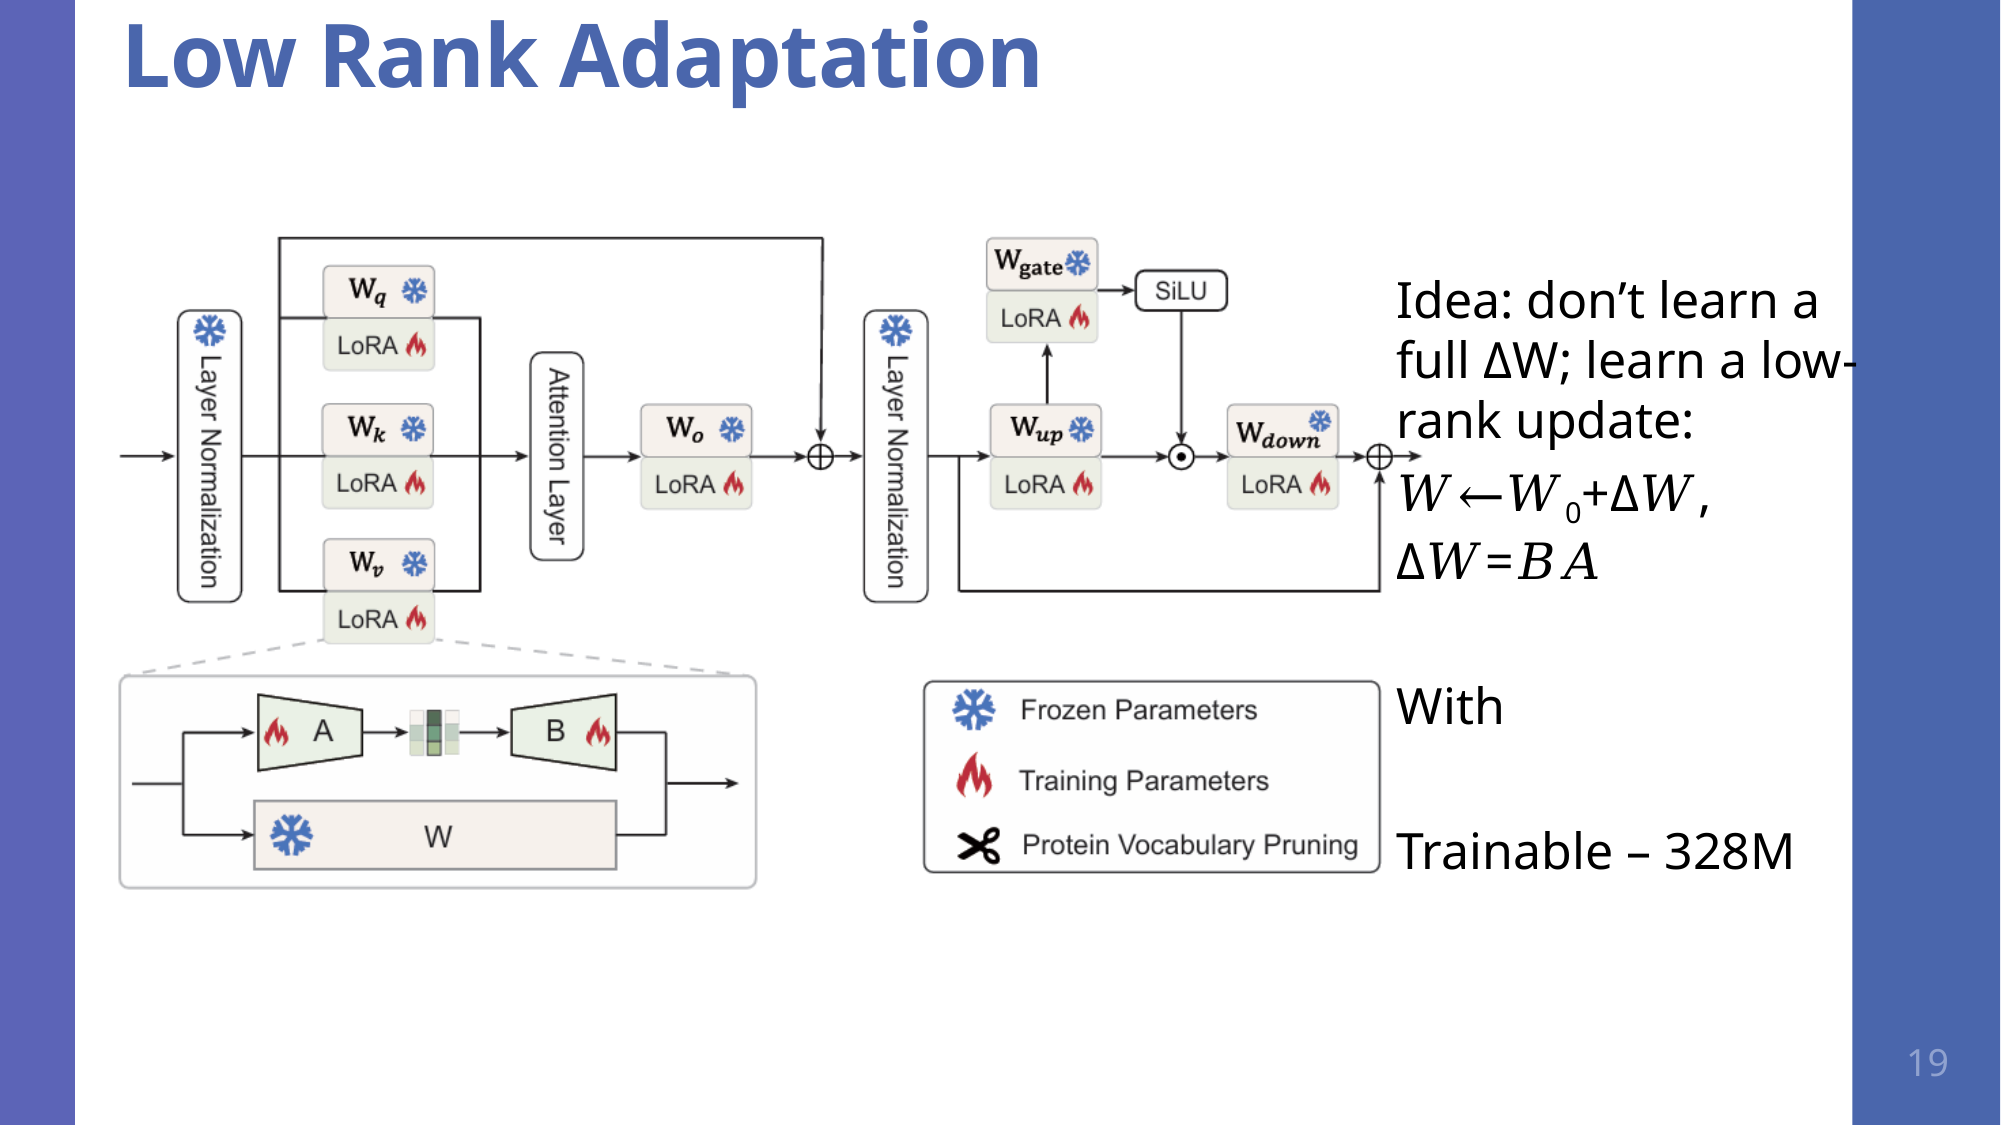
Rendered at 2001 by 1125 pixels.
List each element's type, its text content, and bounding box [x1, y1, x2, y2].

text_box Low Rank Adaptation [106, 6, 1331, 114]
picture [105, 233, 1469, 899]
slide_number 19 [1852, 1012, 2000, 1110]
